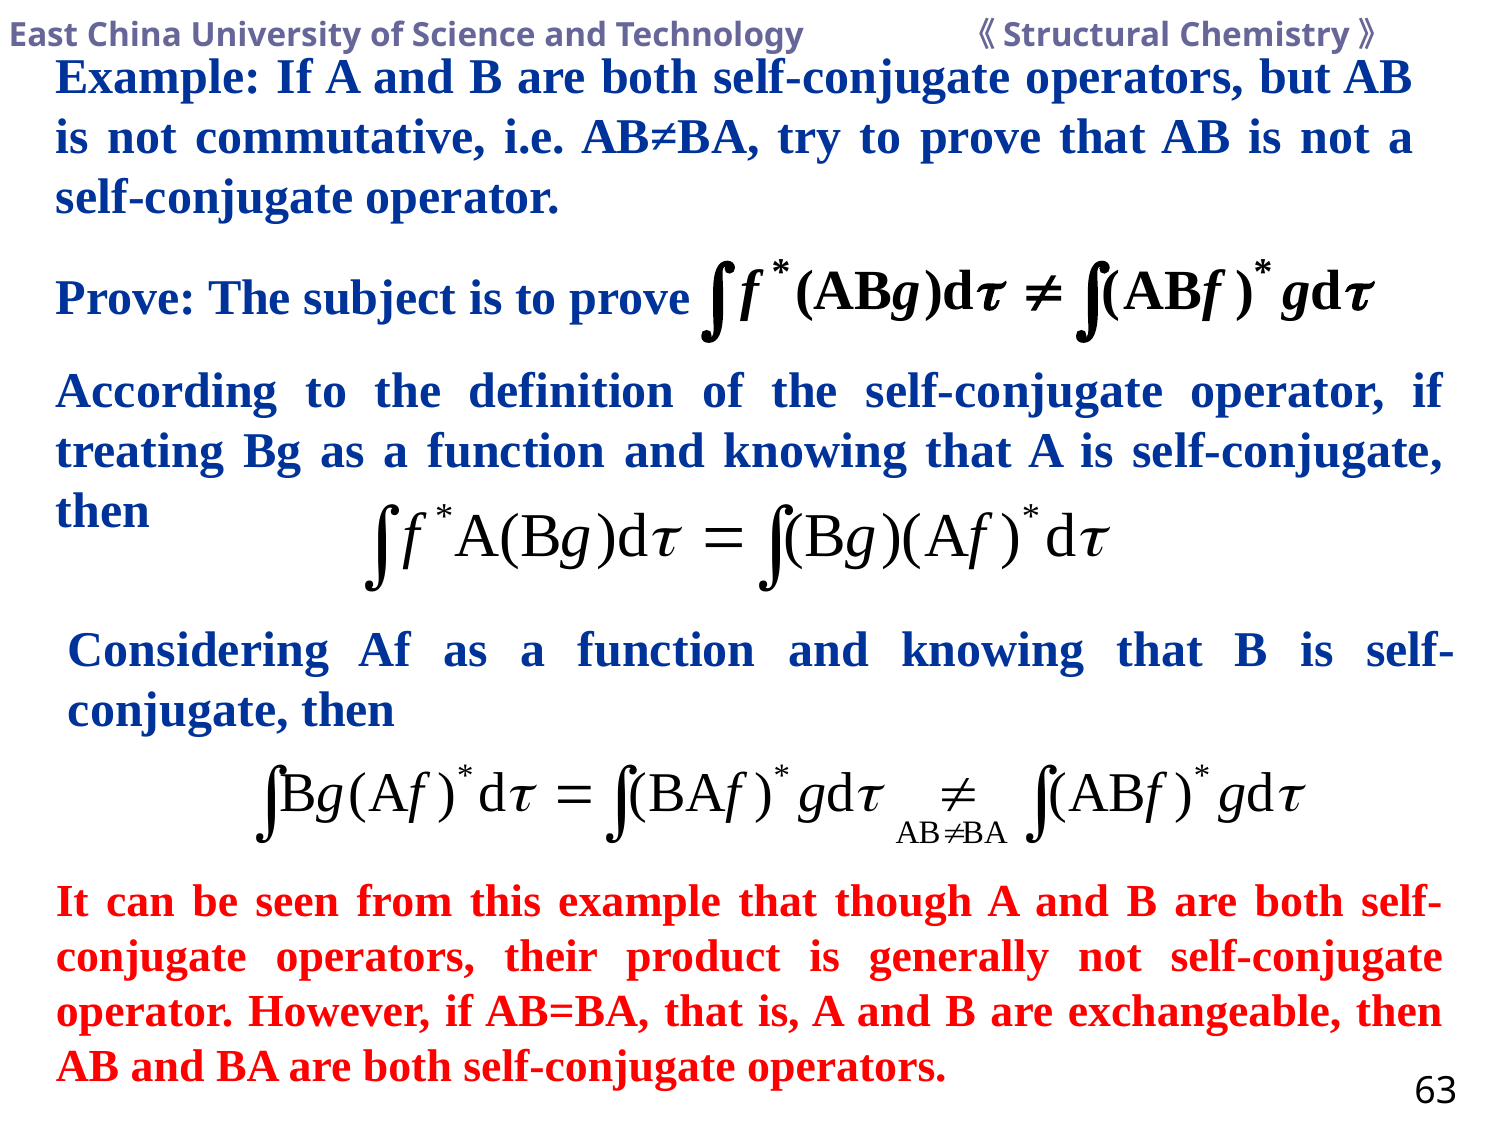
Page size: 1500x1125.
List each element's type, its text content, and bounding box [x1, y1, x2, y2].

text_box Considering Af as a function and knowing that B is self-conjugate, then [53, 609, 1471, 745]
text_box According to the definition of the self-conjugate operator, if treating Bg as a function and knowing that A is self-conjugate, then [41, 349, 1459, 545]
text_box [683, 238, 1389, 348]
text_box Prove: The subject is to prove [41, 256, 678, 332]
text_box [344, 482, 1126, 598]
text_box Example: If A and B are both self-conjugate operators, but AB is not commutative, i.e. AB≠BA, try to prove that AB is not a self-conjugate operator. [41, 35, 1429, 231]
text_box It can be seen from this example that though A and B are both self-conjugate operators, their product is generally not self-conjugate operator. However, if AB=BA, that is, A and B are exchangeable, then AB and BA are both self-conjugate operators. [41, 863, 1459, 1099]
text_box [237, 745, 1318, 854]
